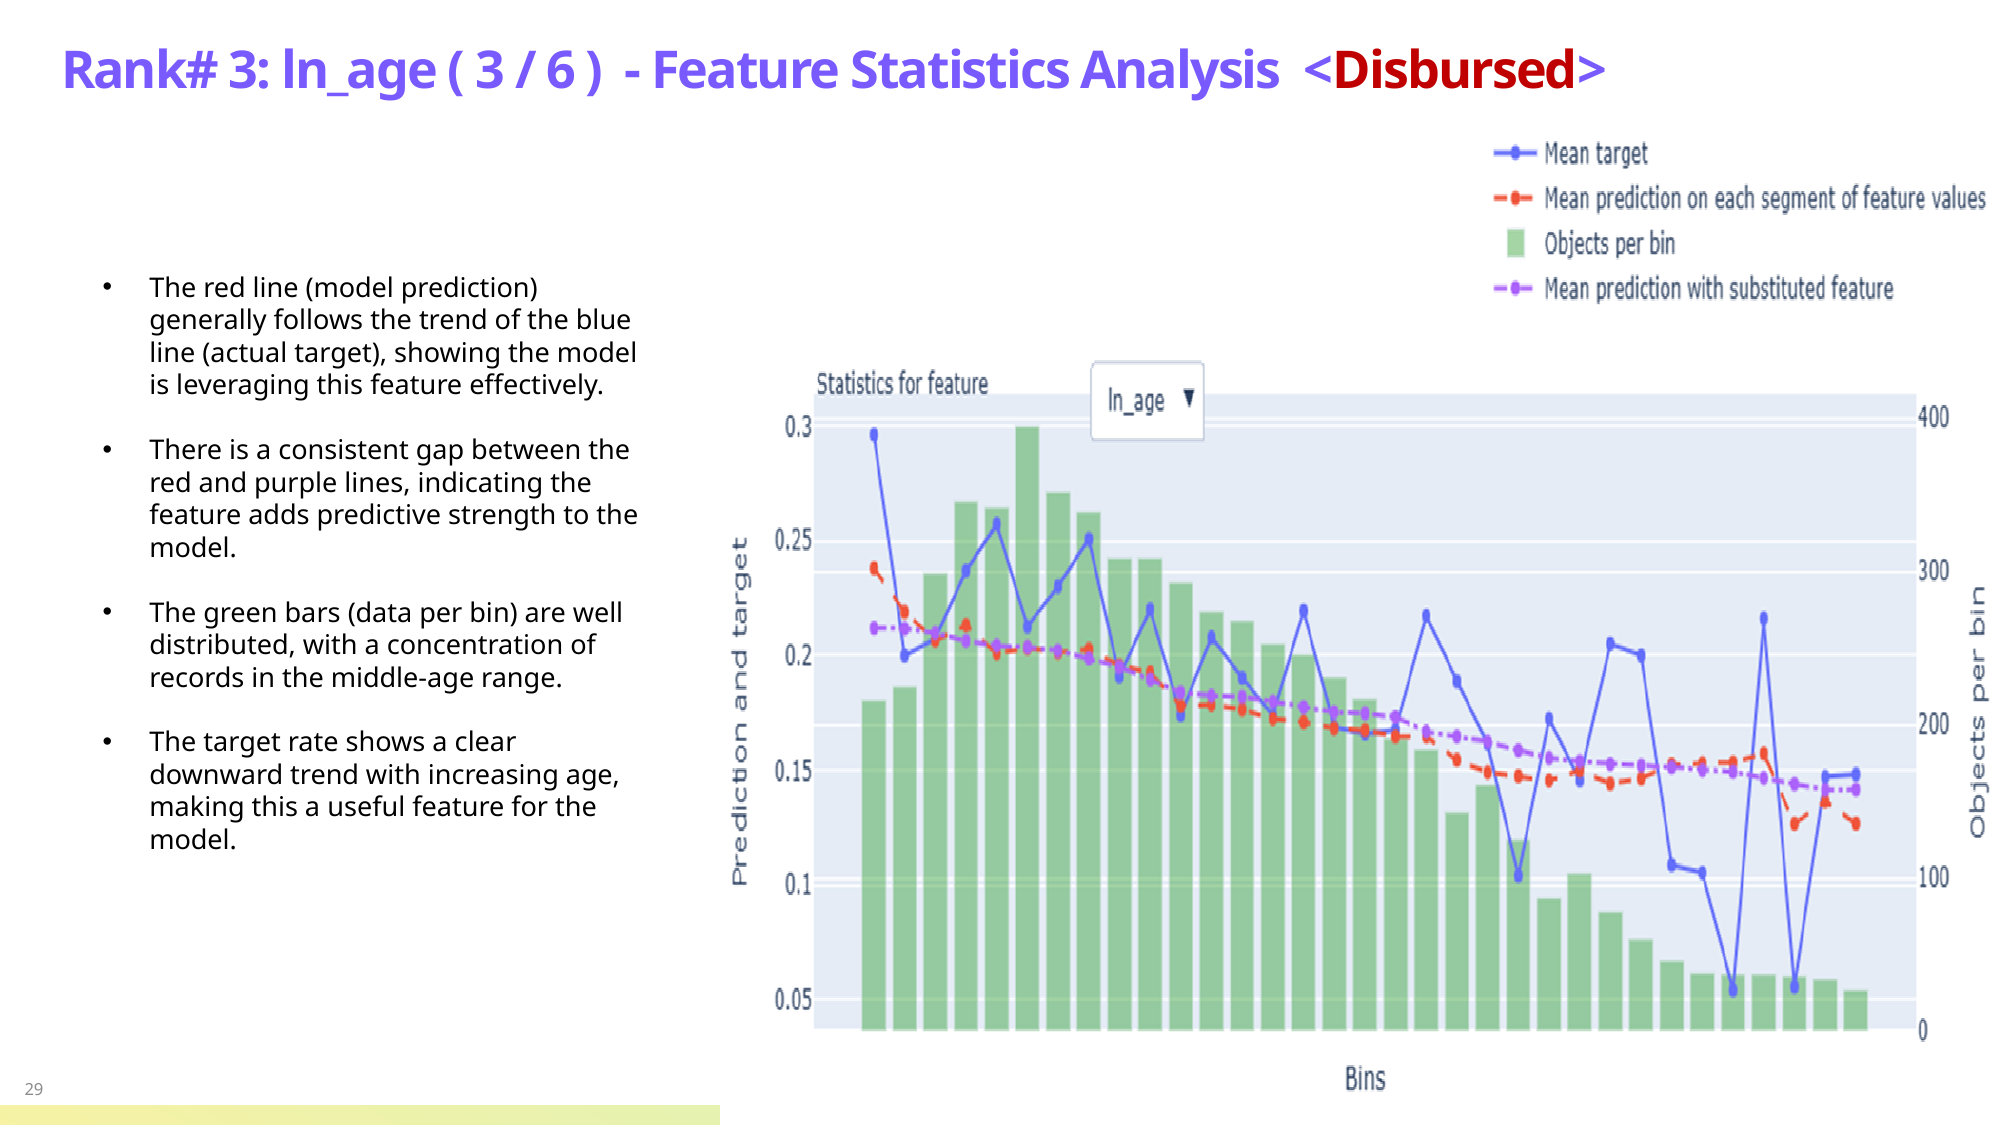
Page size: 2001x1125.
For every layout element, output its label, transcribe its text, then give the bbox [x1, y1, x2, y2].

slide_number 29 [24, 1079, 463, 1105]
picture [720, 126, 2000, 1125]
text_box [0, 1105, 720, 1125]
text_box Rank# 3: ln_age ( 3 / 6 ) - Feature Statistics Analysis <Disbursed> [61, 30, 1844, 119]
text_box The red line (model prediction) generally follows the trend of the blue line (actual target), showing the model is leveraging this feature effectively. There is a consistent gap between the red and purple lines, indicating the feature adds predictive strength to the model. The green bars (data per bin) are well distributed, with a concentration of records in the middle-age range. The target rate shows a clear downward trend with increasing age, making this a useful feature for the model. [87, 248, 662, 876]
